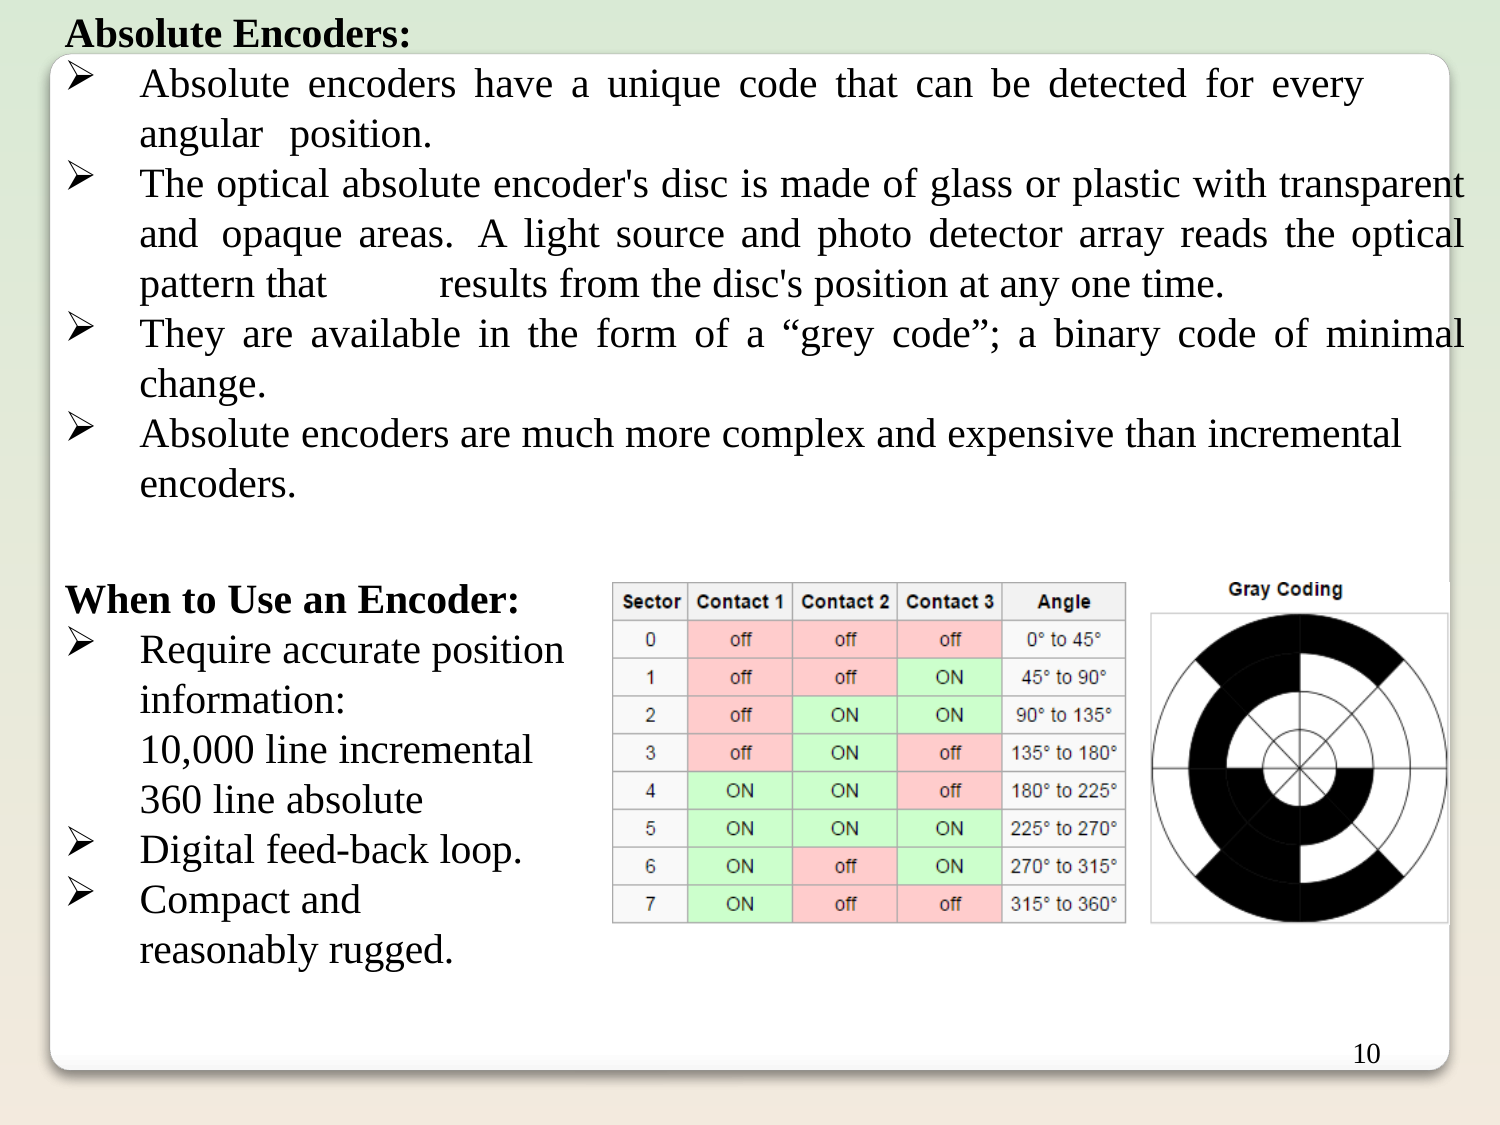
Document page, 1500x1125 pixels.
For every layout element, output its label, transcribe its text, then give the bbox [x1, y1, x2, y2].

slide_number 10 [1337, 416, 1382, 581]
text_box Absolute Encoders: Absolute encoders have a unique code that can be detected for every angular position. The optical absolute encoder's disc is made of glass or plastic with transparent and opaque areas. A light source and photo detector array reads the optical pattern that results from the disc's position at any one time. They are available in the form of a “grey code”; a binary code of minimal change. Absolute encoders are much more complex and expensive than incremental encoders. When to Use an Encoder: Require accurate position information: 10,000 line incremental 360 line absolute Digital feed-back loop. Compact and reasonably rugged. [62, 3, 1466, 972]
picture [612, 582, 1451, 926]
slide_number 10 [1337, 938, 1382, 1070]
